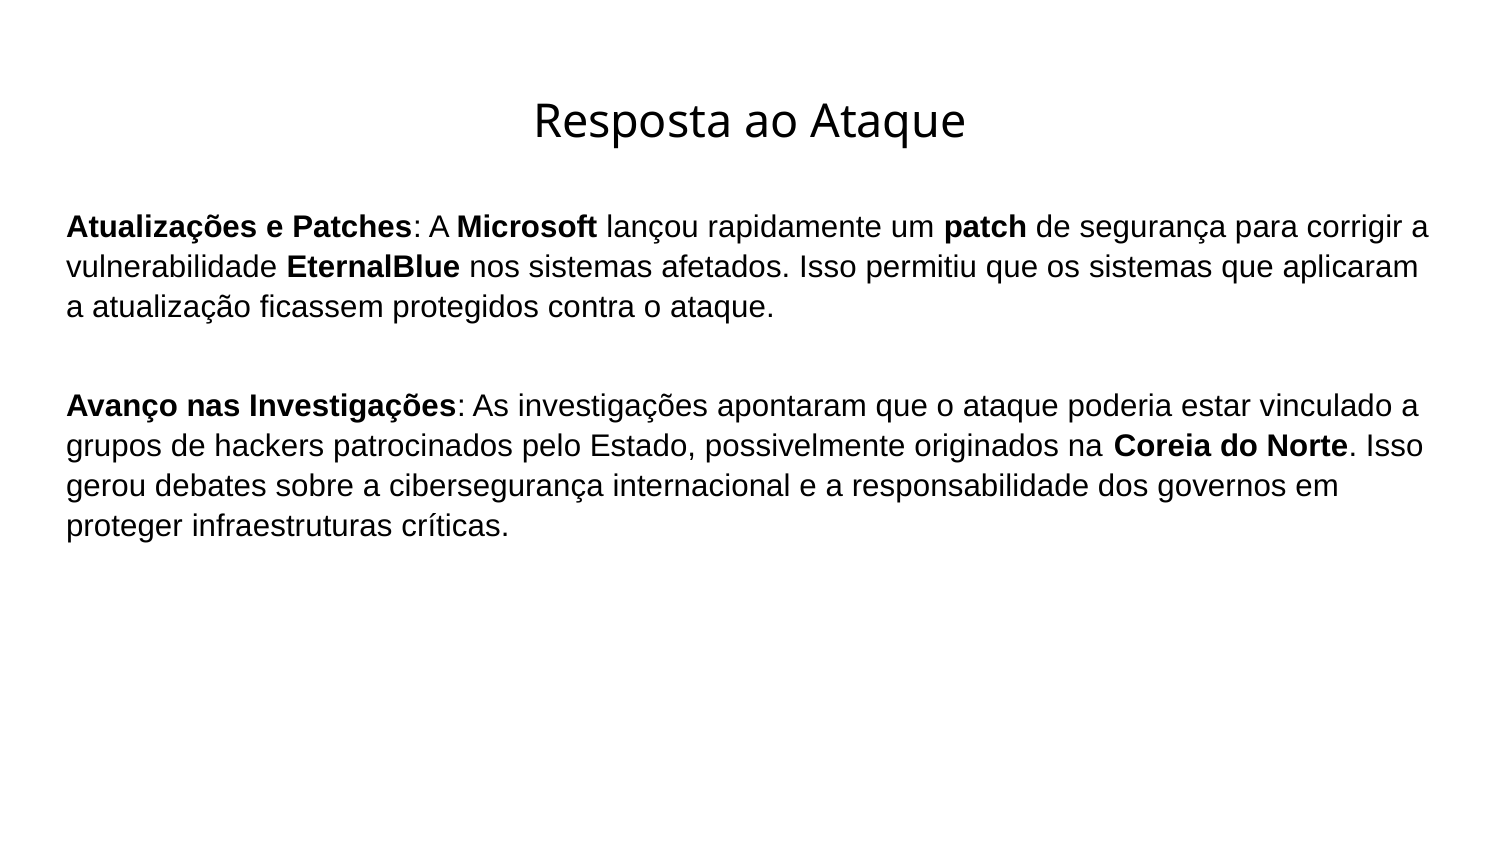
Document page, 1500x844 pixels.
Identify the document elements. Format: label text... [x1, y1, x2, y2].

title Resposta ao Ataque [51, 72, 1449, 167]
list Atualizações e Patches: A Microsoft lançou rapidamente um patch de segurança para corrigir a vulnerabilidade EternalBlue nos sistemas afetados. Isso permitiu que os sistemas que aplicaram a atualização ficassem protegidos contra o ataque. Avanço nas Investigações: As investigações apontaram que o ataque poderia estar vinculado a grupos de hackers patrocinados pelo Estado, possivelmente originados na Coreia do Norte. Isso gerou debates sobre a cibersegurança internacional e a responsabilidade dos governos em proteger infraestruturas críticas. [51, 189, 1449, 750]
